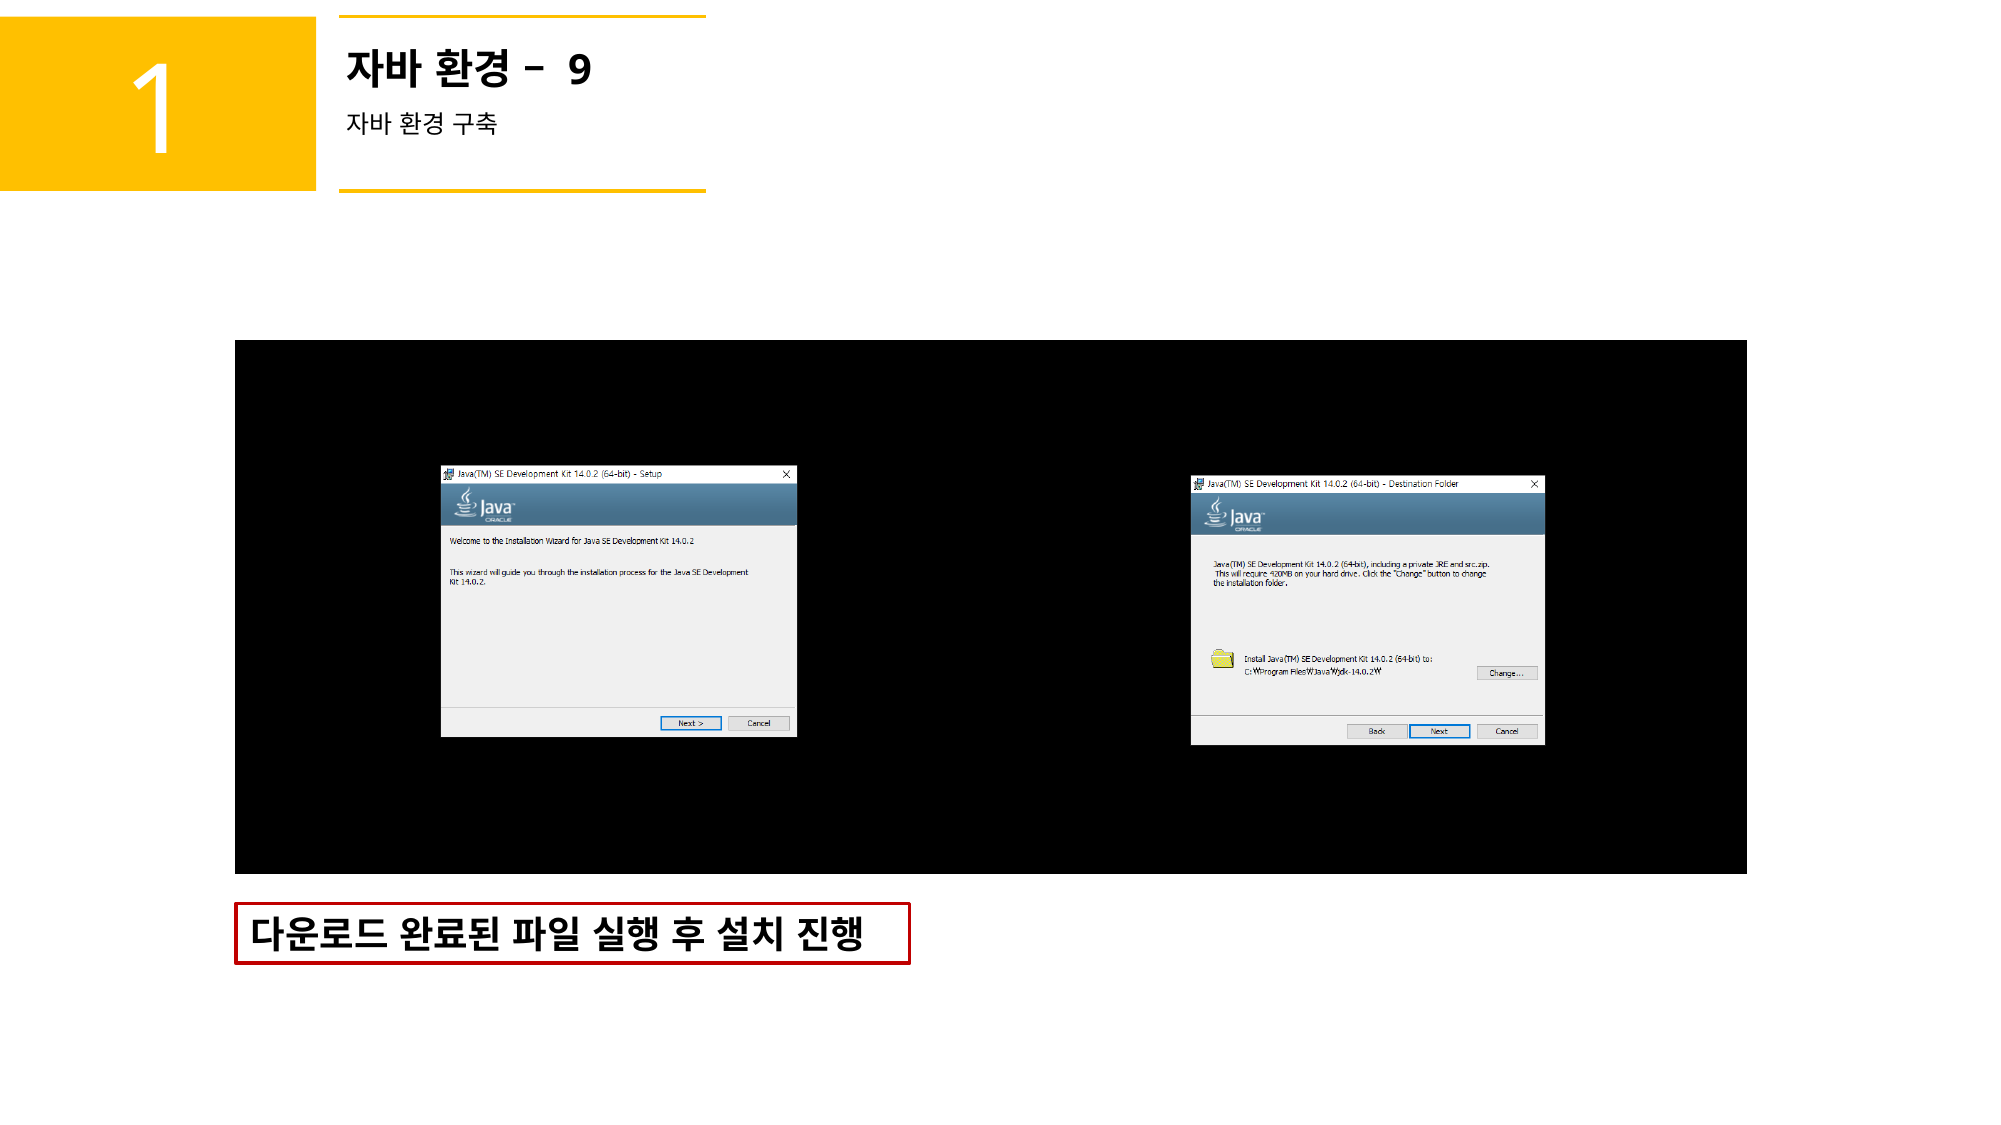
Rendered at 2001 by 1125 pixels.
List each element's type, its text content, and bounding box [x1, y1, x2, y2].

text_box 1 [0, 16, 317, 192]
picture [235, 340, 1747, 874]
text_box 자바 환경 구축 [331, 100, 585, 146]
text_box 다운로드 완료된 파일 실행 후 설치 진행 [235, 903, 910, 964]
text_box 자바 환경 – 9 [331, 35, 627, 101]
